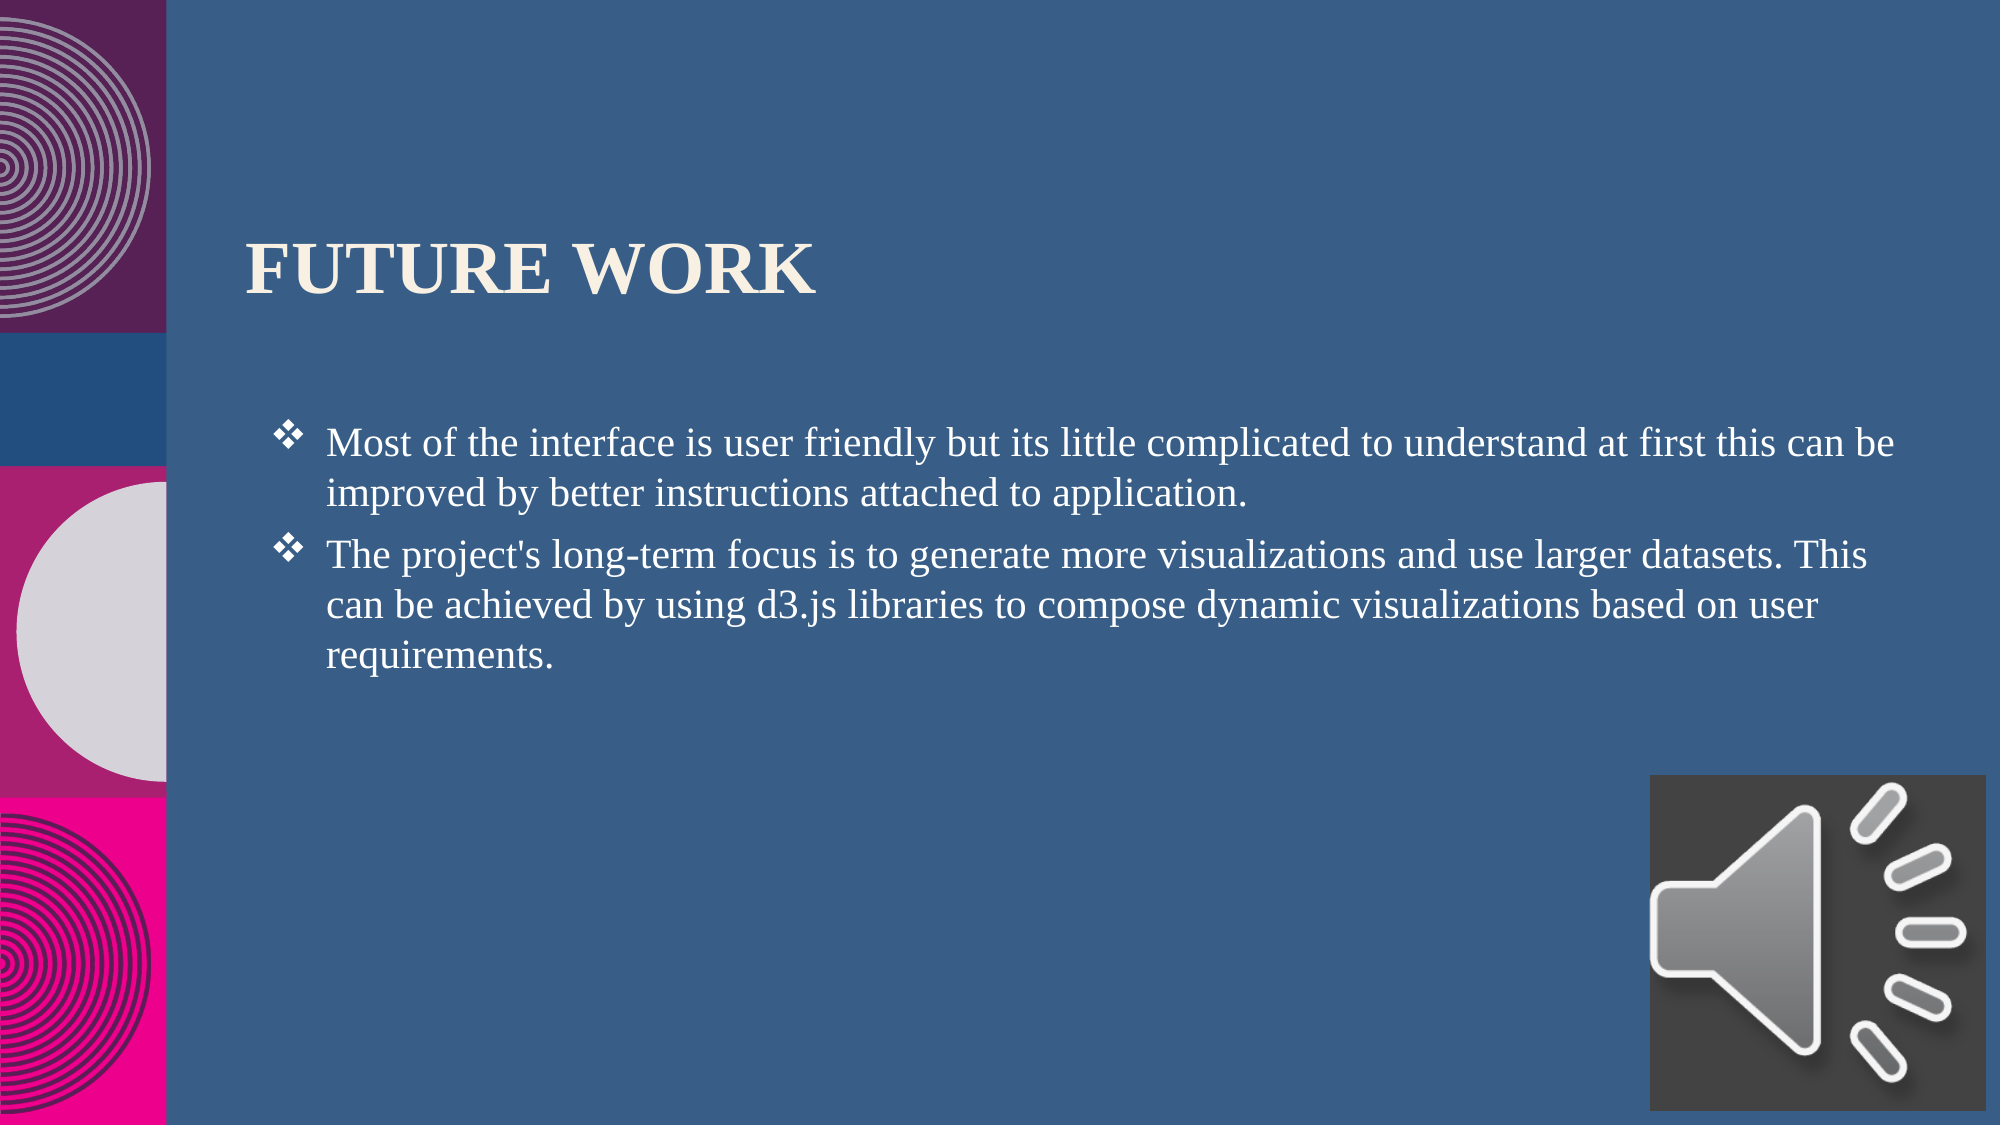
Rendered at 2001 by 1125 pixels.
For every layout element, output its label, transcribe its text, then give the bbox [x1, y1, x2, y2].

picture [1, 18, 151, 318]
list Most of the interface is user friendly but its little complicated to understand at first this can be improved by better instructions attached to application. The project's long-term focus is to generate more visualizations and use larger datasets. This can be achieved by using d3.js libraries to compose dynamic visualizations based on user requirements. [254, 407, 1920, 952]
title Future work [230, 221, 1874, 370]
picture [1648, 773, 1987, 1112]
picture [1, 814, 151, 1114]
